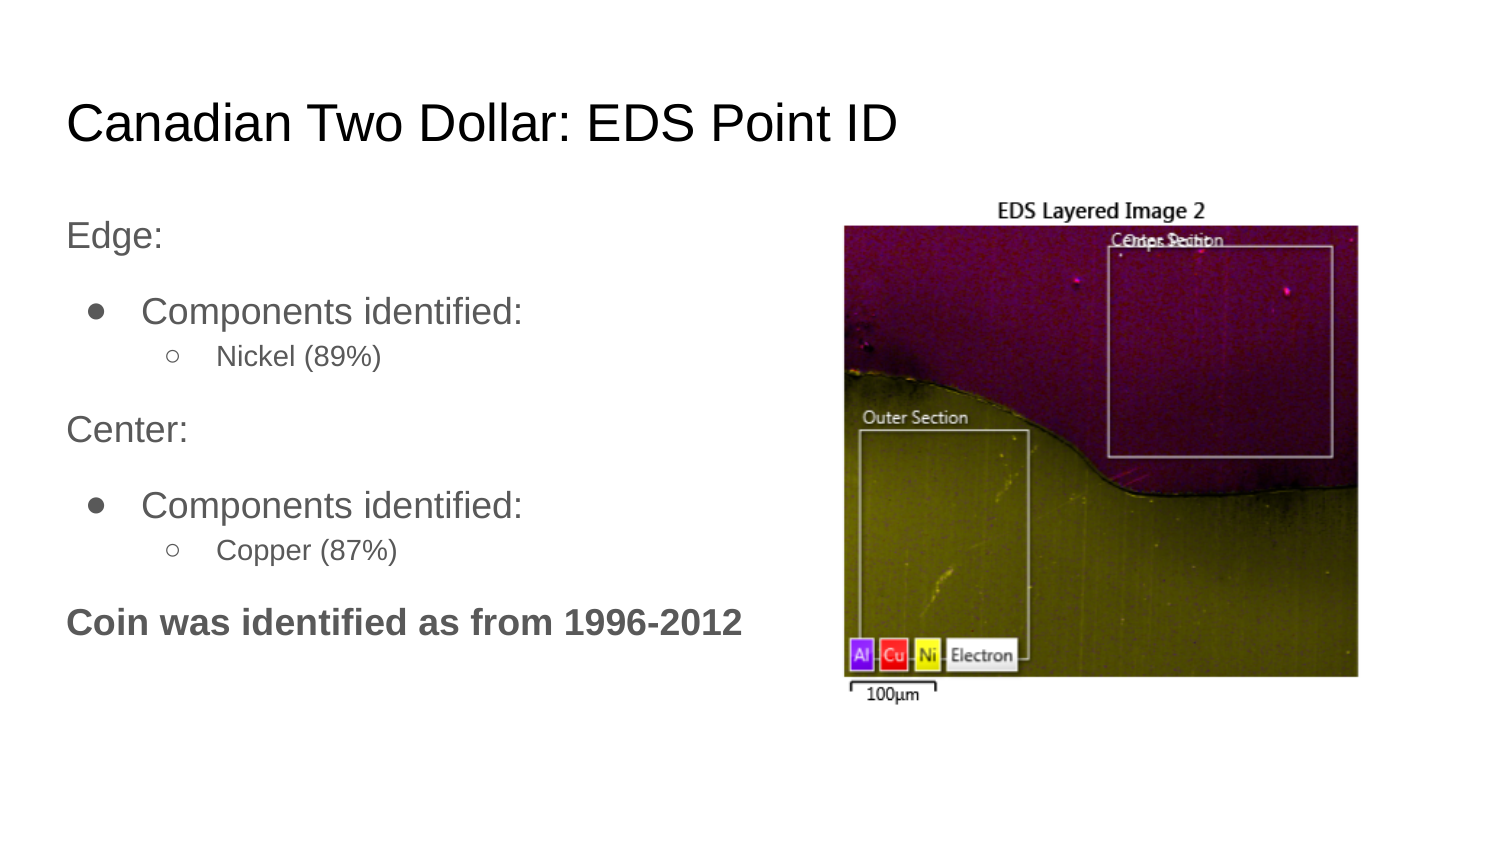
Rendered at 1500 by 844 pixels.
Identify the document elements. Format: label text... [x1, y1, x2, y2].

title Canadian Two Dollar: EDS Point ID [51, 72, 1449, 167]
list Edge: Components identified: Nickel (89%) Center: Components identified: Copper (87%) Coin was identified as from 1996-2012 [51, 189, 802, 750]
picture [800, 188, 1482, 715]
